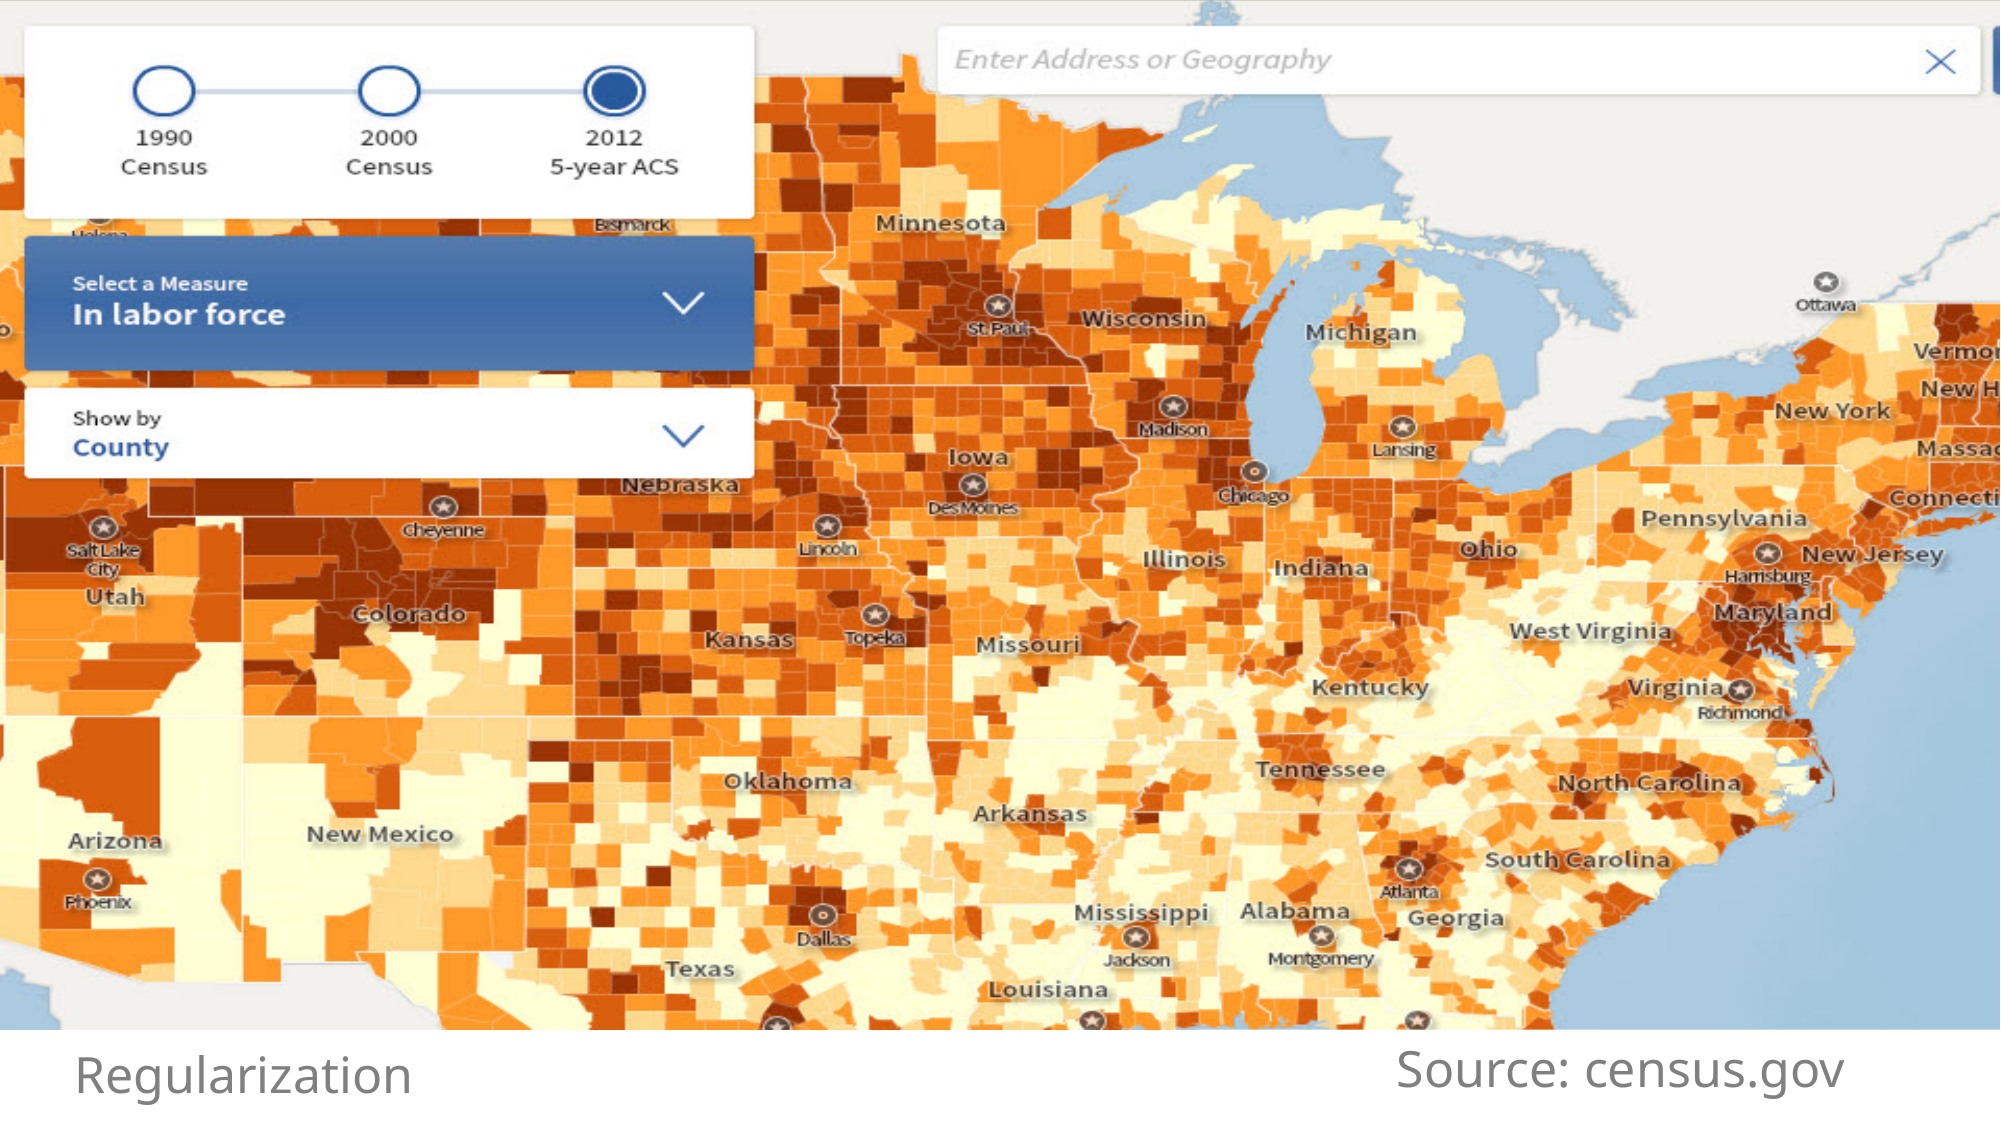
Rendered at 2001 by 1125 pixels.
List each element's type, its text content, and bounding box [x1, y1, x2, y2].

text_box Source: census.gov [1198, 1030, 2000, 1105]
picture [0, 0, 2000, 1030]
text_box Regularization [59, 1036, 1529, 1111]
